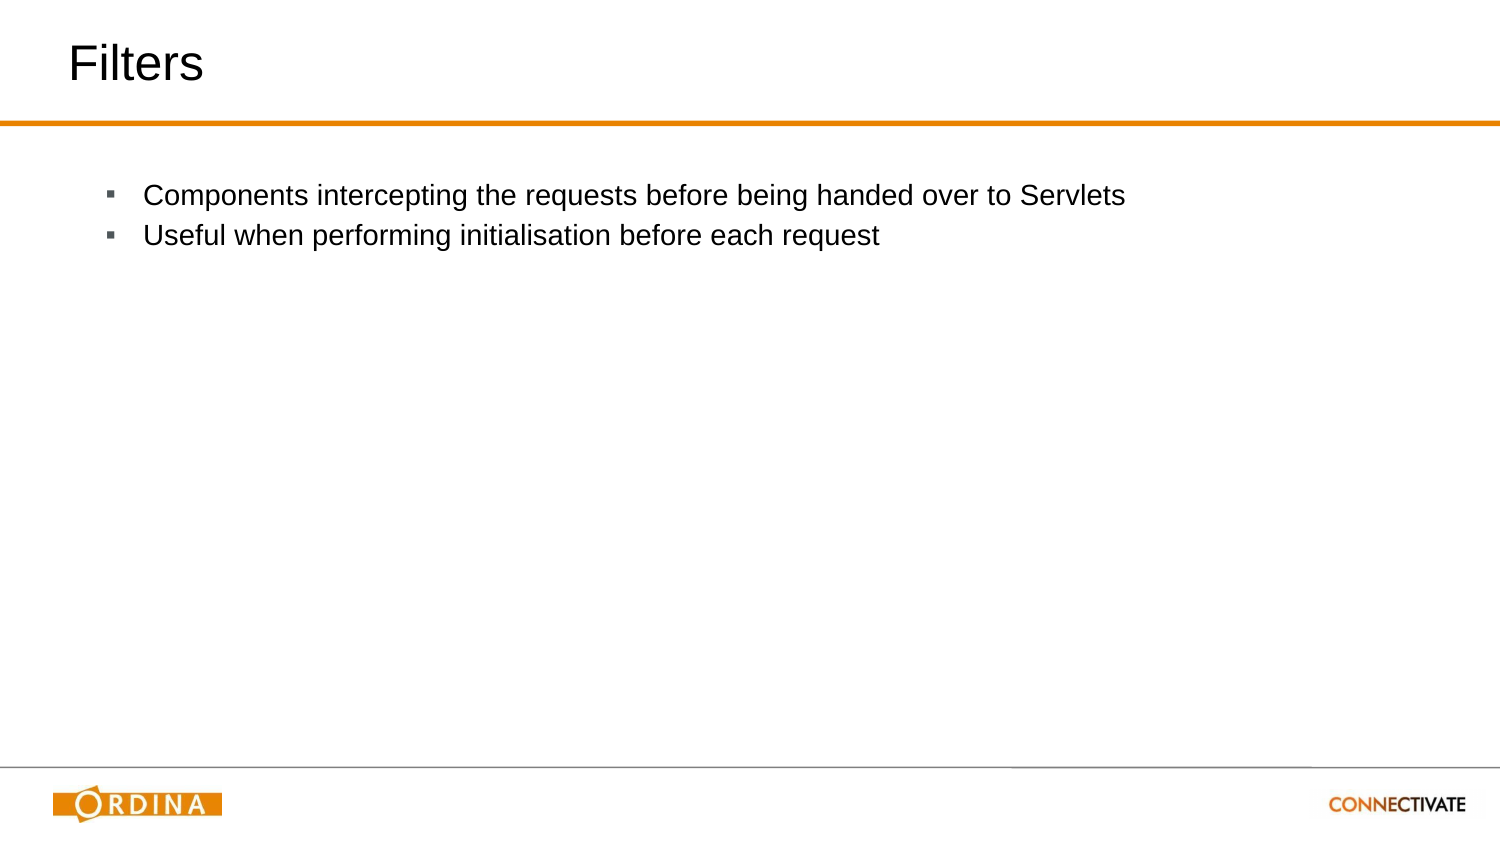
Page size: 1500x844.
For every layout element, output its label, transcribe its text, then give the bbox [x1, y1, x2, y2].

picture [1310, 790, 1486, 819]
list Components intercepting the requests before being handed over to Servlets Useful when performing initialisation before each request [53, 156, 1460, 750]
title Filters [53, 0, 1459, 121]
picture [53, 785, 222, 823]
